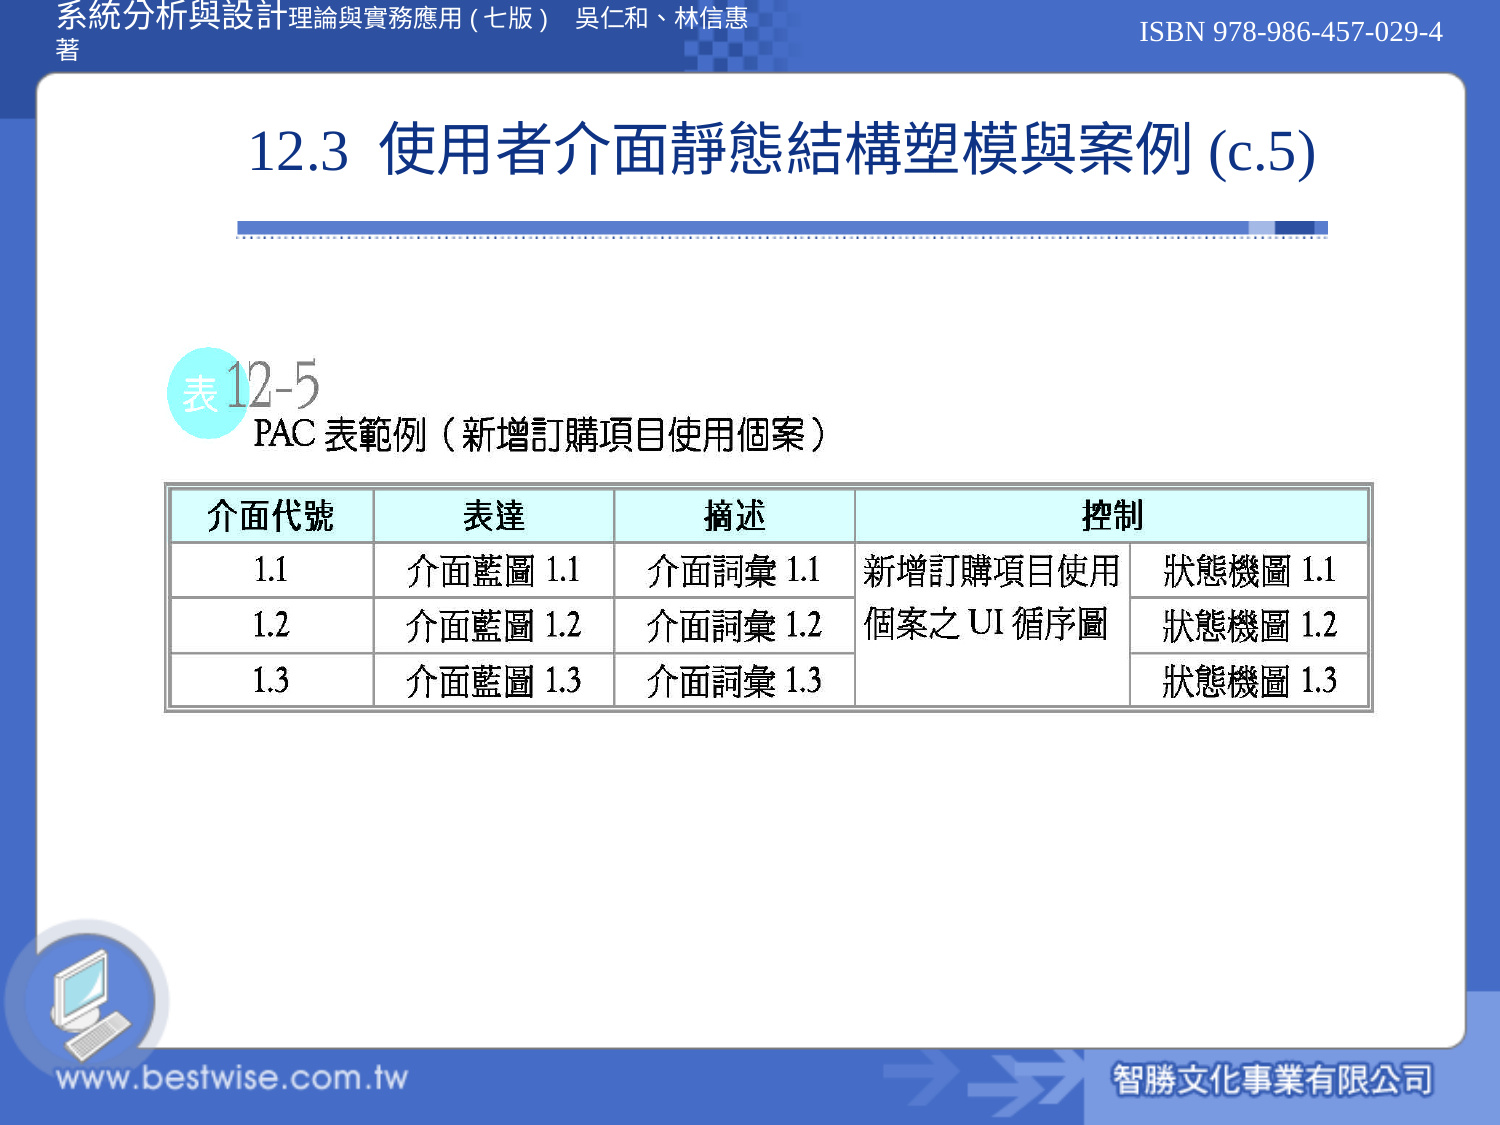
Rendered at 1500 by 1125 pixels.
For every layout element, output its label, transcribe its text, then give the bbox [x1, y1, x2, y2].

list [100, 314, 1424, 753]
picture [0, 0, 1500, 1125]
picture [195, 0, 206, 19]
title 12.3 使用者介面靜態結構塑模與案例(c.5) [177, 73, 1388, 222]
